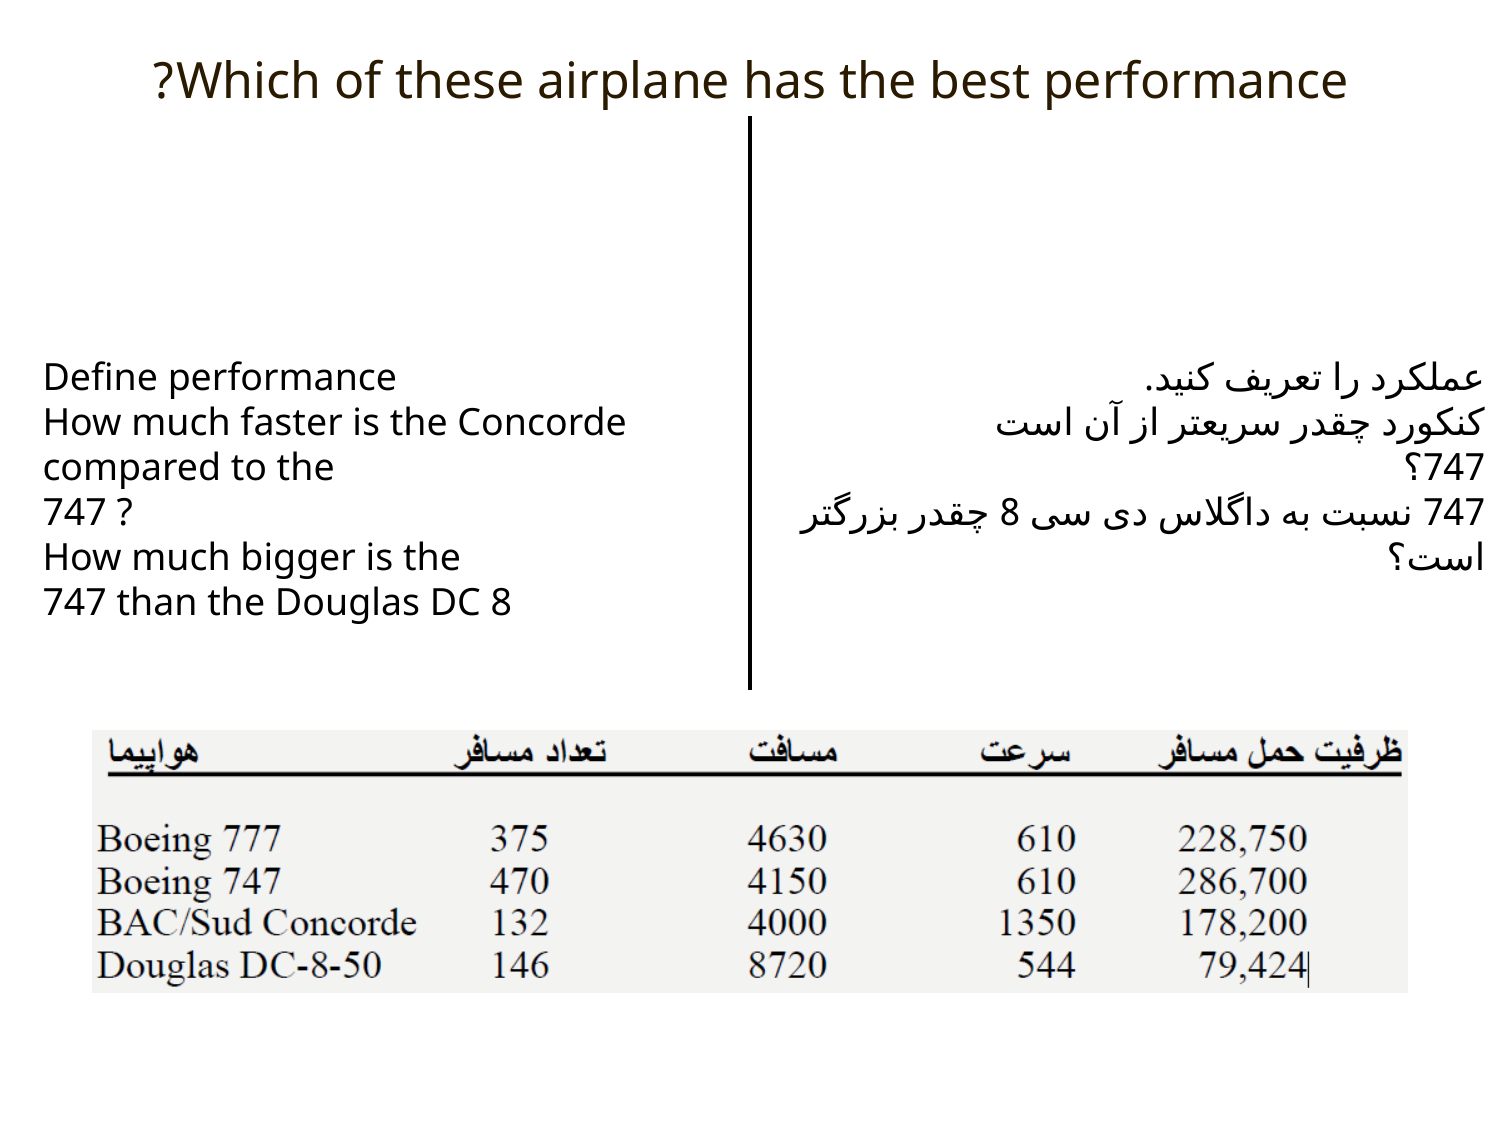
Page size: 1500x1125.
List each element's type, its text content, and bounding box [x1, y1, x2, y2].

text_box Which of these airplane has the best performance? [0, 41, 1500, 116]
text_box عملکرد را تعریف کنید. کنکورد چقدر سریعتر از آن است 747؟ 747 نسبت به داگلاس دی سی 8 چقدر بزرگتر است؟ [751, 345, 1500, 586]
text_box Define performance How much faster is the Concorde compared to the 747 ? How much bigger is the 747 than the Douglas DC 8 [27, 345, 725, 631]
picture [92, 730, 1408, 993]
